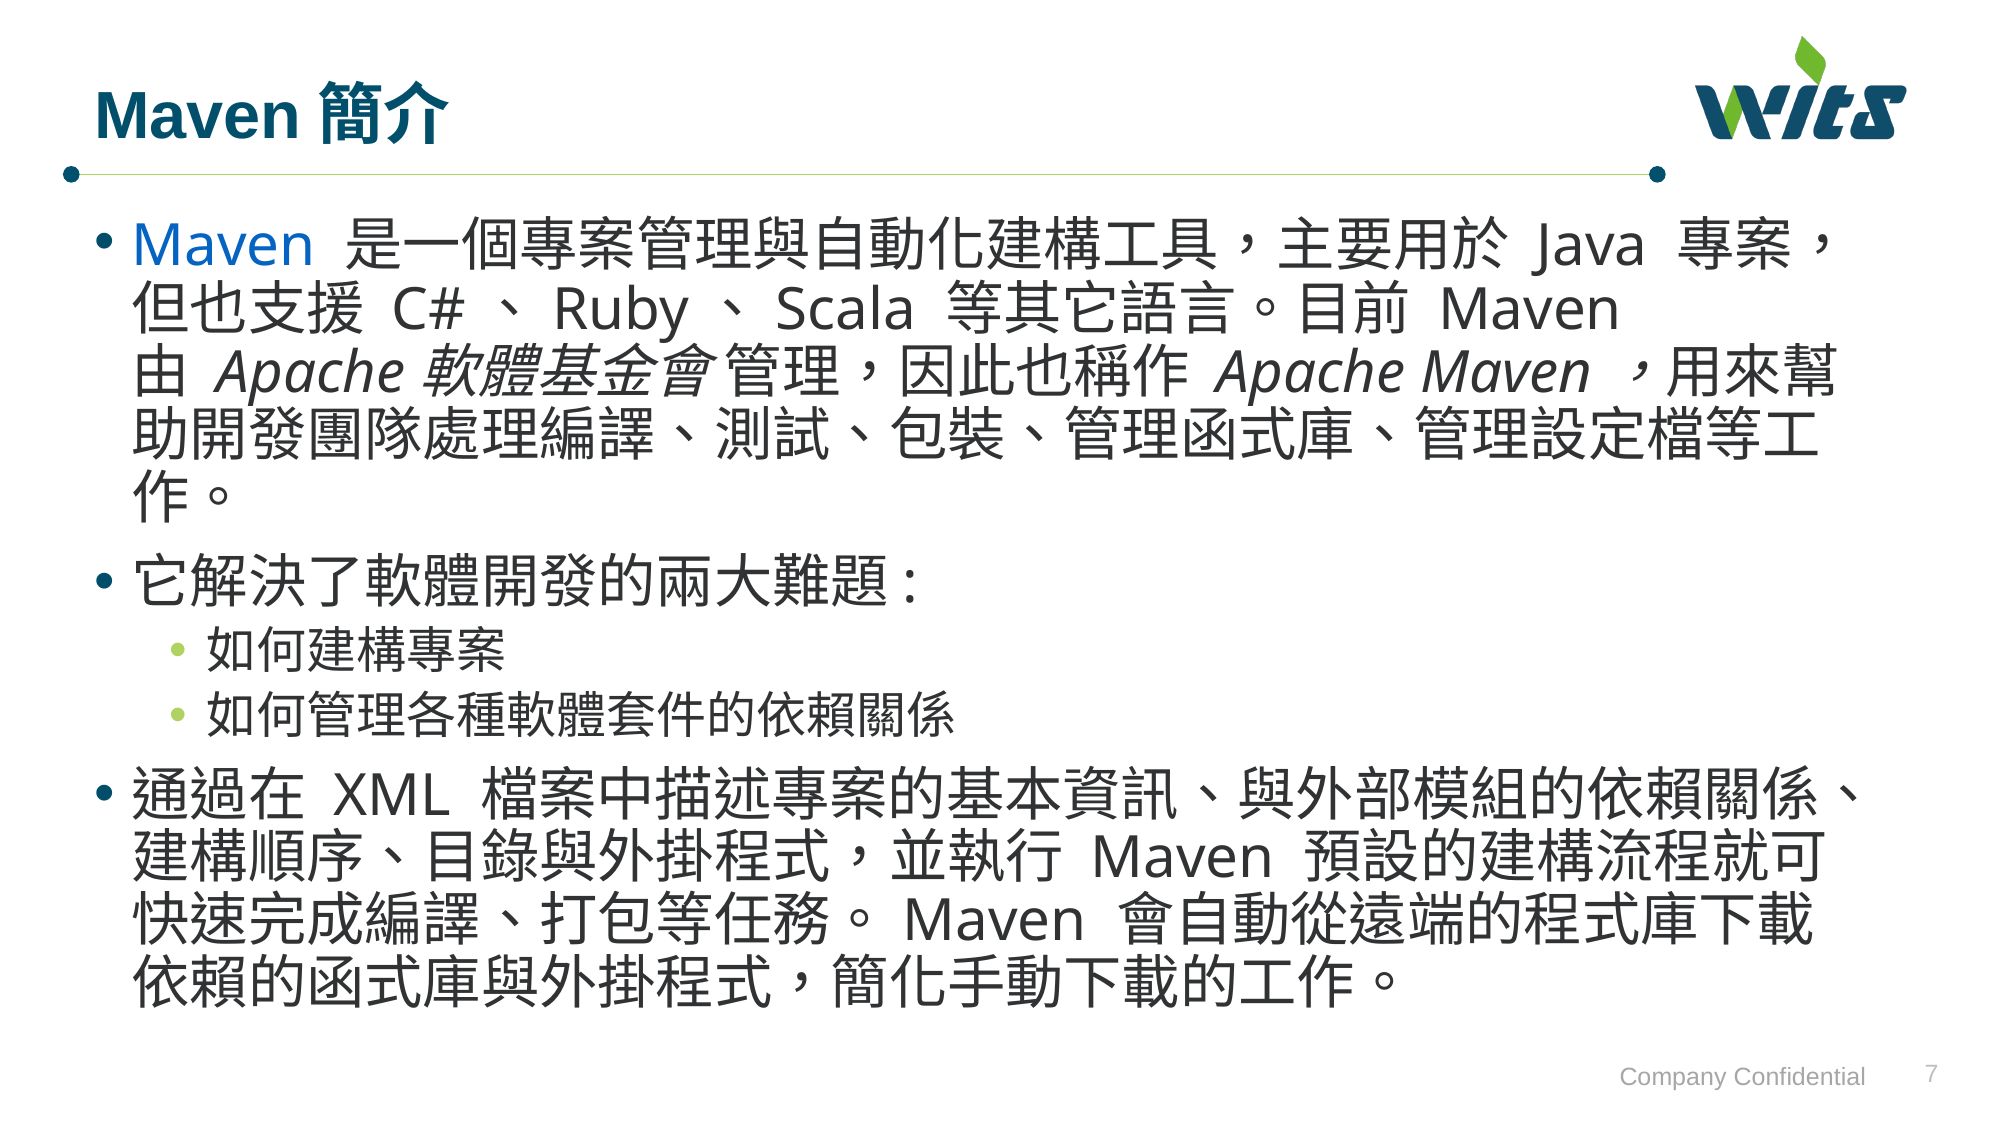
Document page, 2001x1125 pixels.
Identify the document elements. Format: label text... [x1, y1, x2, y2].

picture [1616, 0, 1983, 208]
title Maven簡介 [79, 49, 1657, 161]
slide_number 7 [1503, 1042, 1954, 1103]
list Maven 是一個專案管理與自動化建構工具，主要用於 Java 專案，但也支援 C#、Ruby、Scala 等其它語言。目前 Maven 由 Apache軟體基金會 管理，因此也稱作 Apache Maven，用來幫助開發團隊處理編譯、測試、包裝、管理函式庫、管理設定檔等工作。 它解決了軟體開發的兩大難題: 如何建構專案 如何管理各種軟體套件的依賴關係 通過在 XML 檔案中描述專案的基本資訊、與外部模組的依賴關係、建構順序、目錄與外掛程式，並執行 Maven 預設的建構流程就可快速完成編譯、打包等任務。Maven 會自動從遠端的程式庫下載依賴的函式庫與外掛程式，簡化手動下載的工作。 [79, 200, 1863, 1014]
